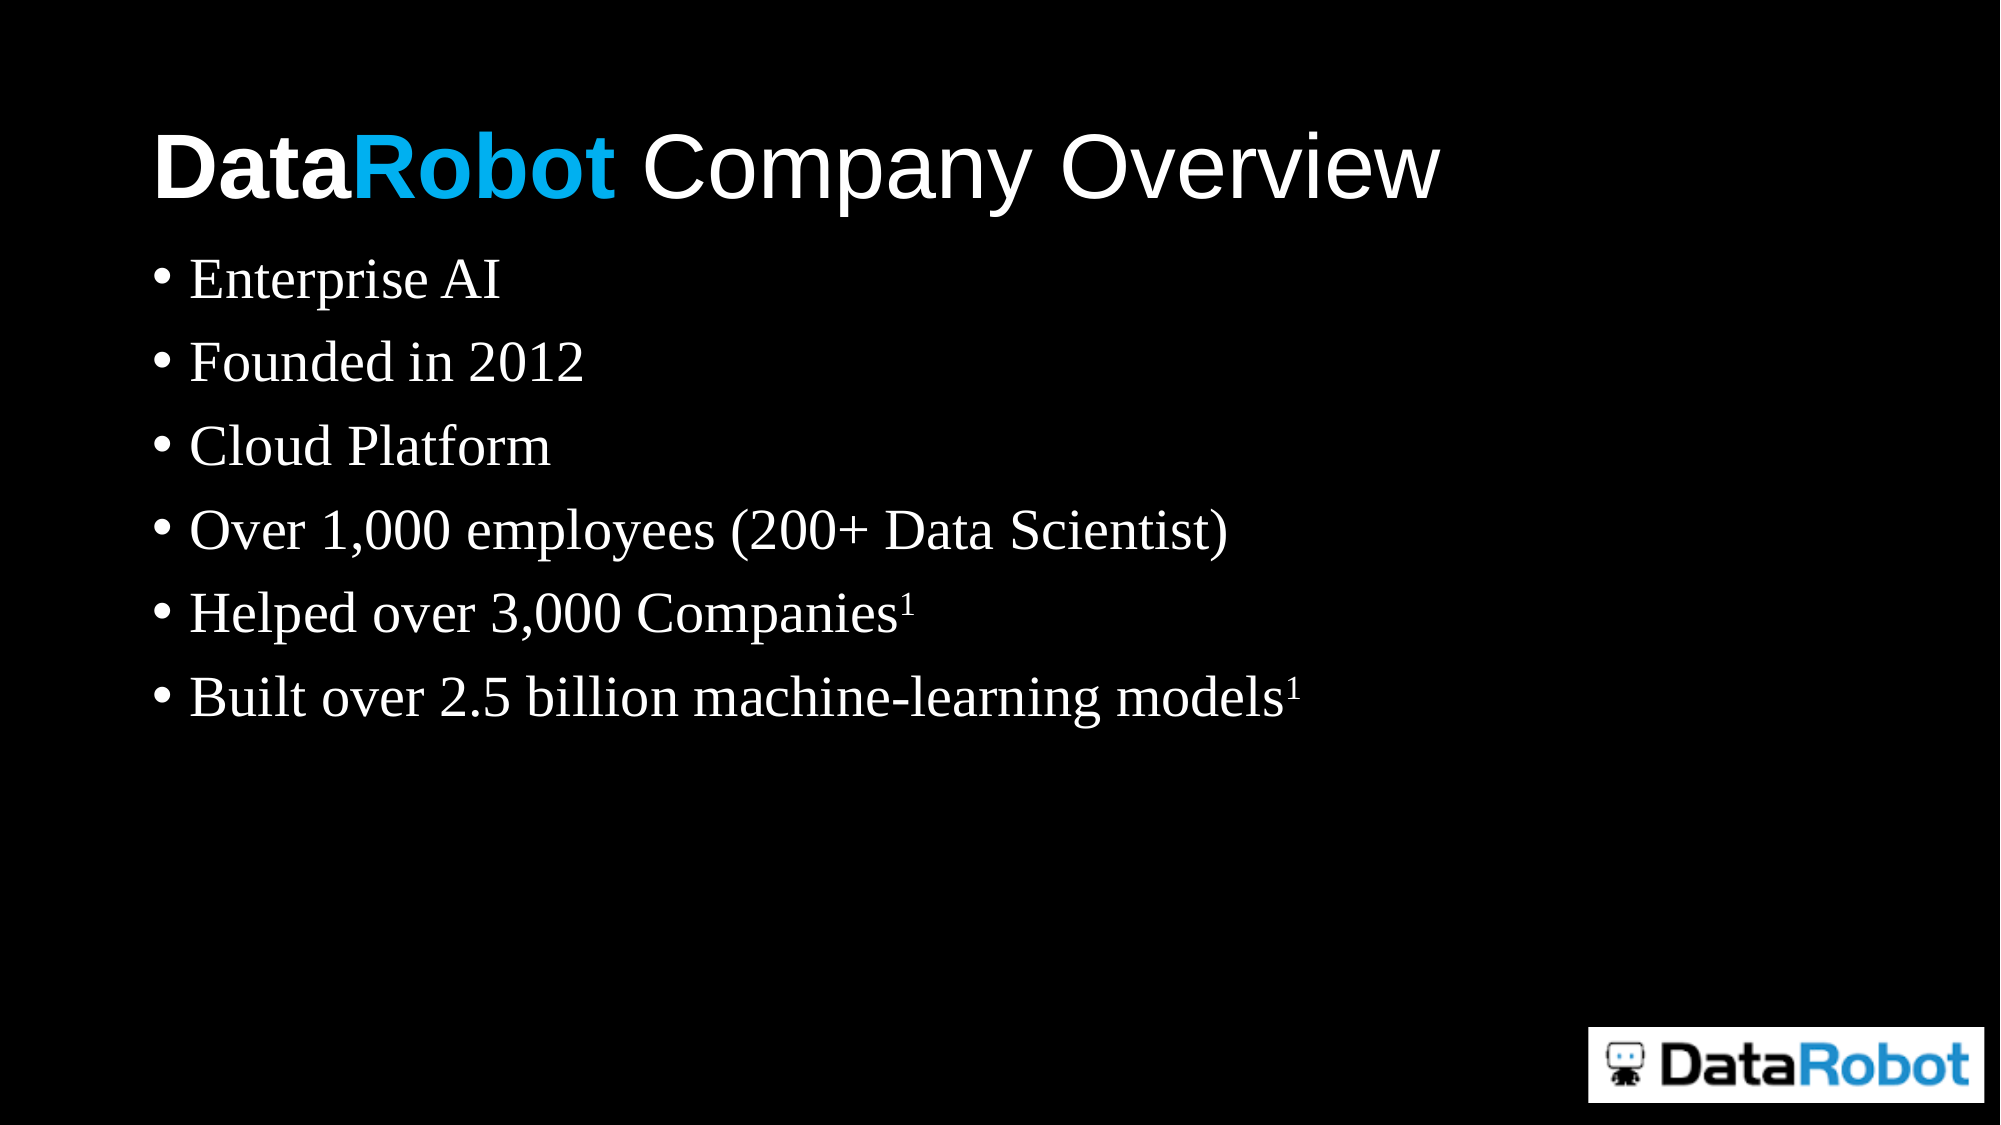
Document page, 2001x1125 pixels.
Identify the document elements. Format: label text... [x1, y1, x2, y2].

list Enterprise AI Founded in 2012 Cloud Platform Over 1,000 employees (200+ Data Scientist) Helped over 3,000 Companies1 Built over 2.5 billion machine-learning models1 [137, 240, 1863, 1093]
title DataRobot Company Overview [137, 59, 1863, 240]
picture [1588, 1027, 1985, 1103]
